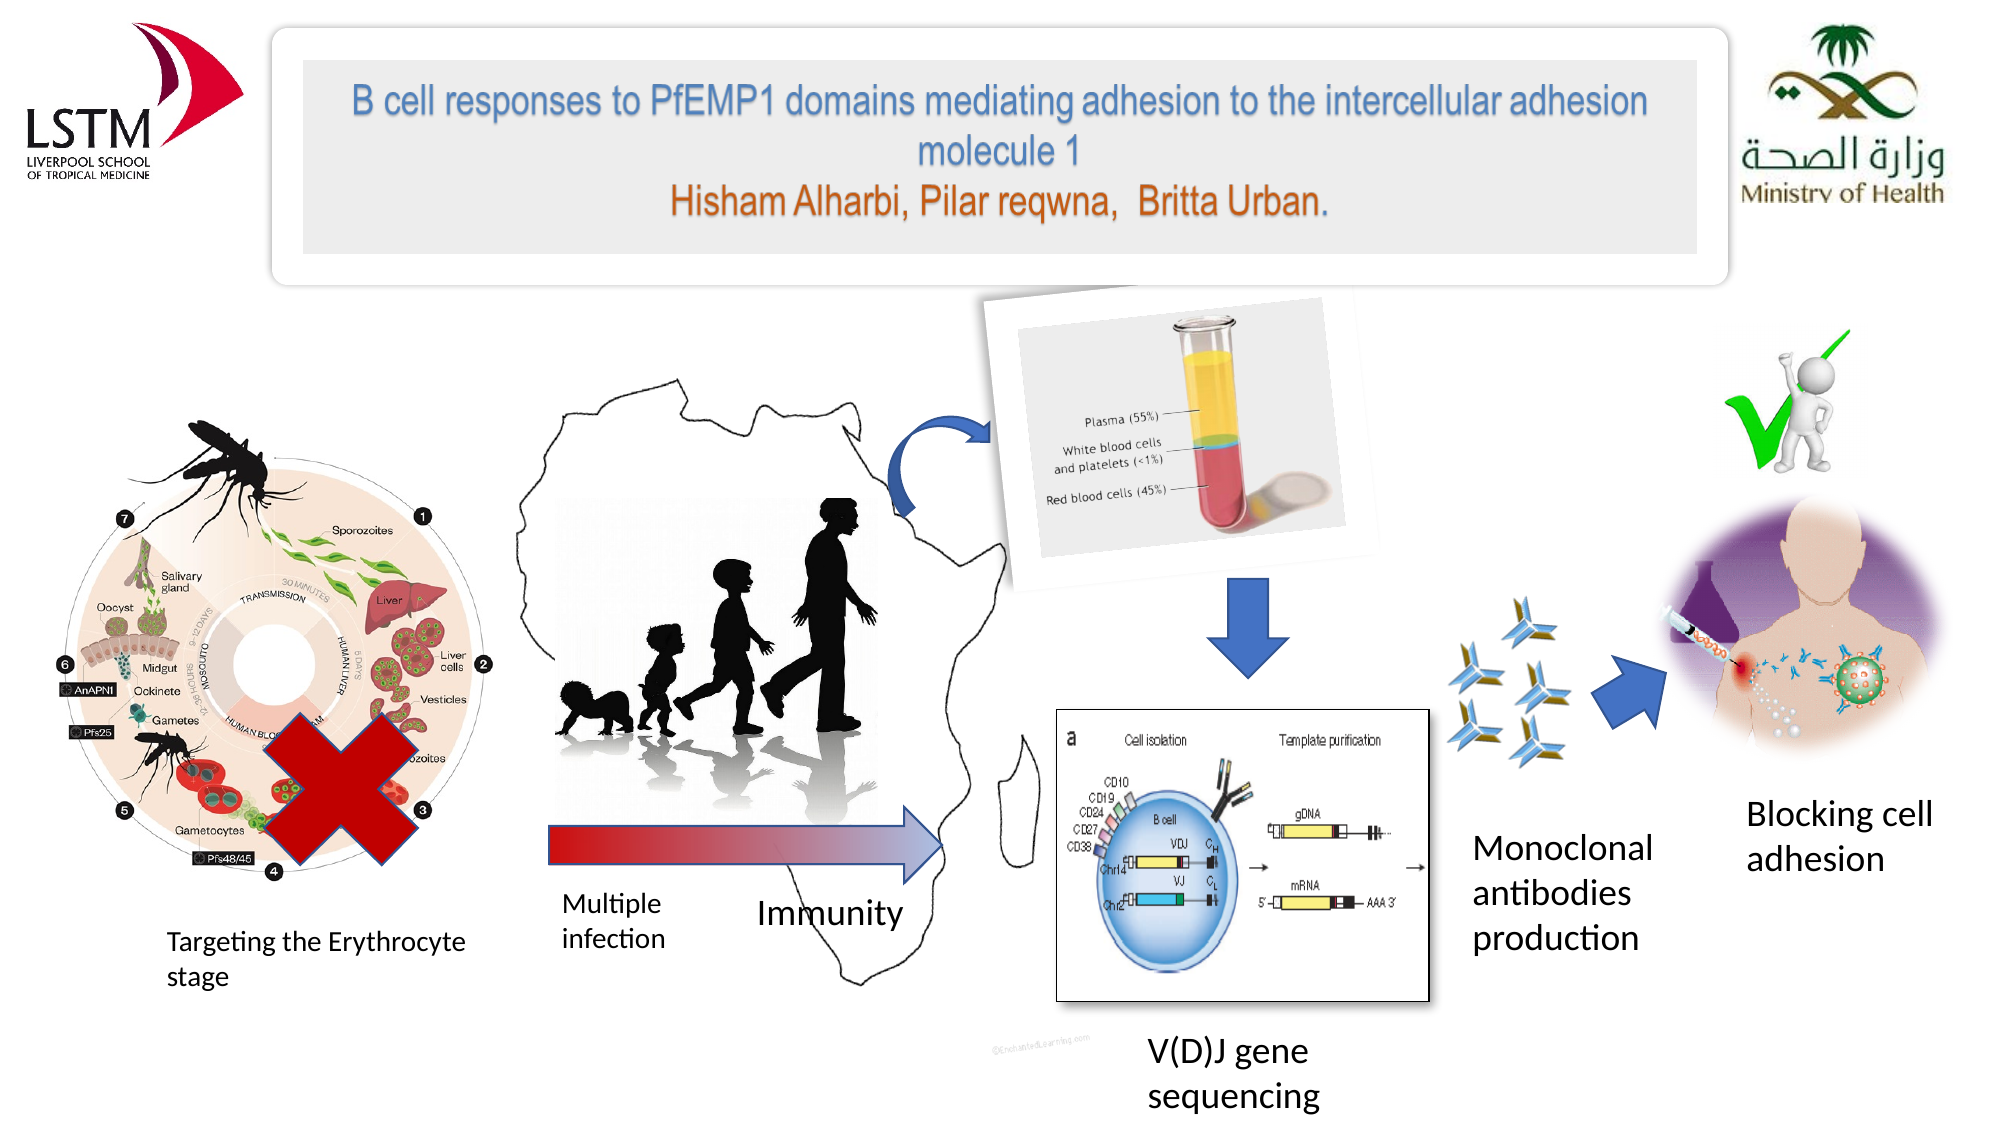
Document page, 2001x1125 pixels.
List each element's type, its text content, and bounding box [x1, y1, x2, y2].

text_box Blocking cell adhesion [1731, 782, 2000, 887]
picture [17, 17, 250, 185]
text_box [1590, 654, 1648, 730]
picture [1648, 489, 1956, 766]
text_box V(D)J gene sequencing [1132, 1018, 1429, 1124]
picture [1713, 323, 1868, 478]
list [45, 414, 498, 885]
text_box [1205, 577, 1291, 680]
text_box Targeting the Erythrocyte stage [152, 914, 505, 1000]
text_box Monoclonal antibodies production [1457, 815, 1707, 966]
picture [467, 285, 1429, 1125]
picture [1727, 22, 1963, 203]
picture [302, 59, 1698, 254]
picture [1430, 587, 1579, 787]
